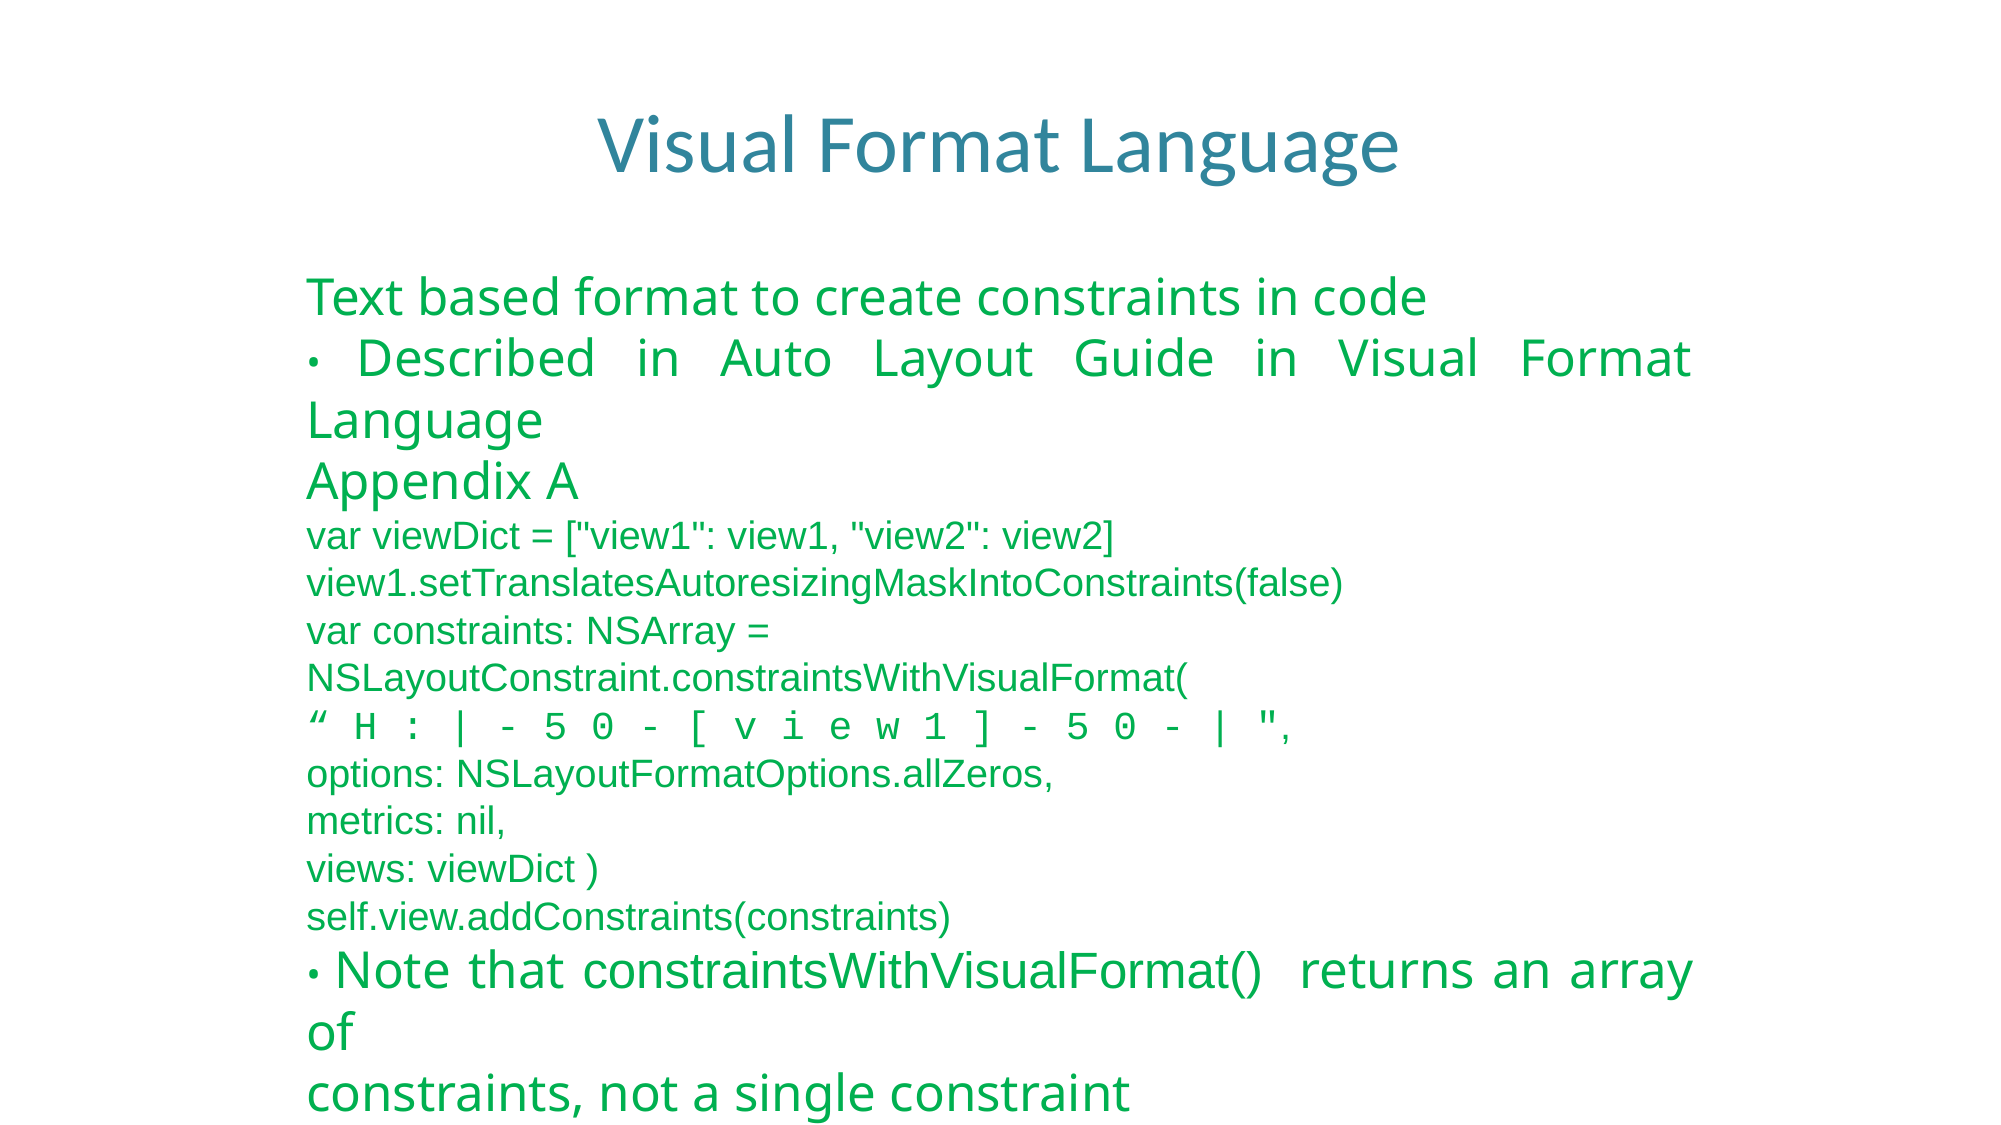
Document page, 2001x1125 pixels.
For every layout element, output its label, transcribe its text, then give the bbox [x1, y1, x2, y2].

text_box Visual Format Language [324, 0, 1675, 258]
text_box Text based format to create constraints in code • Described in Auto Layout Guide in Visual Format Language Appendix A var viewDict = ["view1": view1, "view2": view2] view1.setTranslatesAutoresizingMaskIntoConstraints(false) var constraints: NSArray = NSLayoutConstraint.constraintsWithVisualFormat( “ H : | - 5 0 - [ v i e w 1 ] - 5 0 - | ", options: NSLayoutFormatOptions.allZeros, metrics: nil, views: viewDict ) self.view.addConstraints(constraints) • Note that constraintsWithVisualFormat() returns an array of constraints, not a single constraint [292, 258, 1707, 1028]
